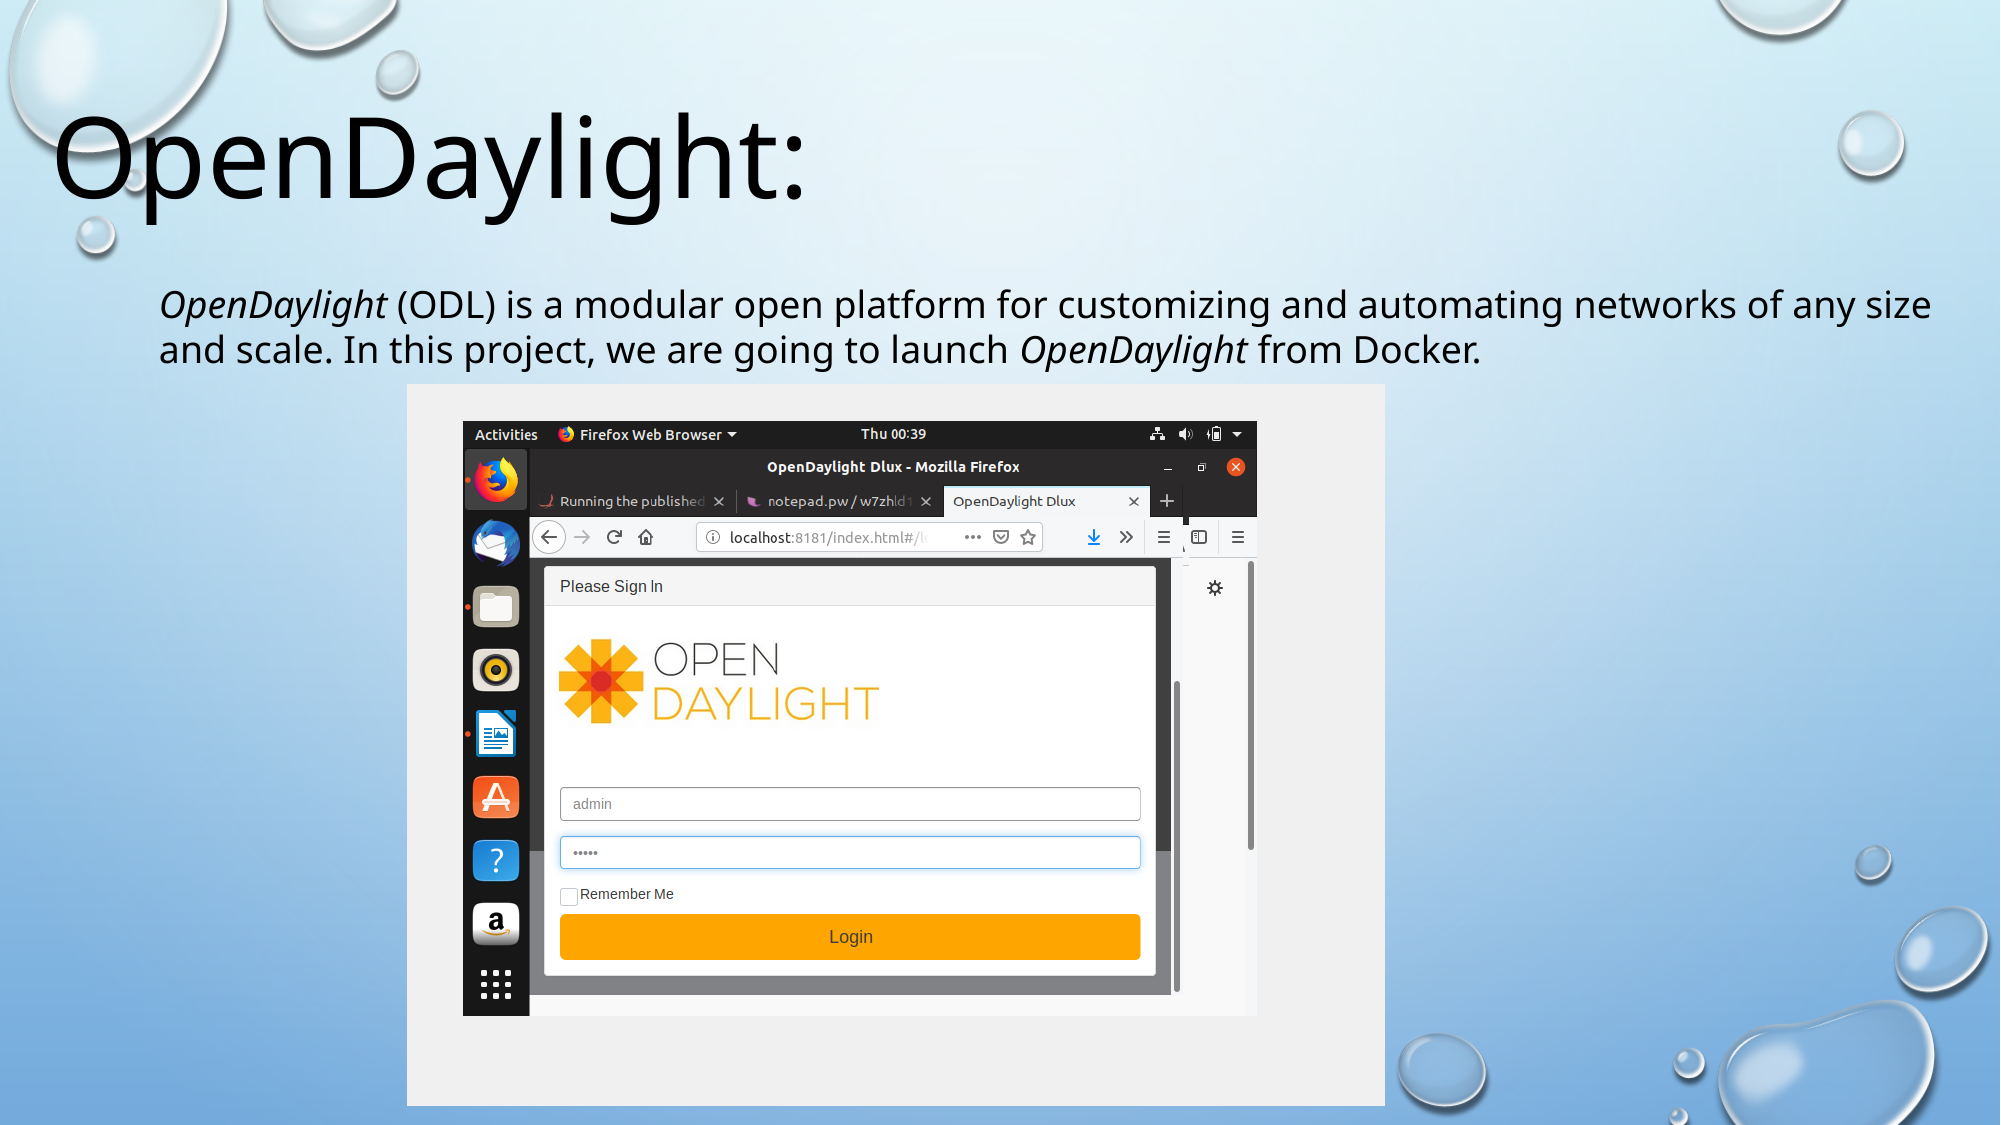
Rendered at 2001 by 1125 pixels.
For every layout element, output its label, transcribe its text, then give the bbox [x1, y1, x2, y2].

text_box OpenDaylight: [35, 79, 826, 229]
picture [0, 0, 2000, 1125]
text_box OpenDaylight (ODL) is a modular open platform for customizing and automating networks of any size and scale. In this project, we are going to launch OpenDaylight from Docker. [144, 273, 1953, 379]
